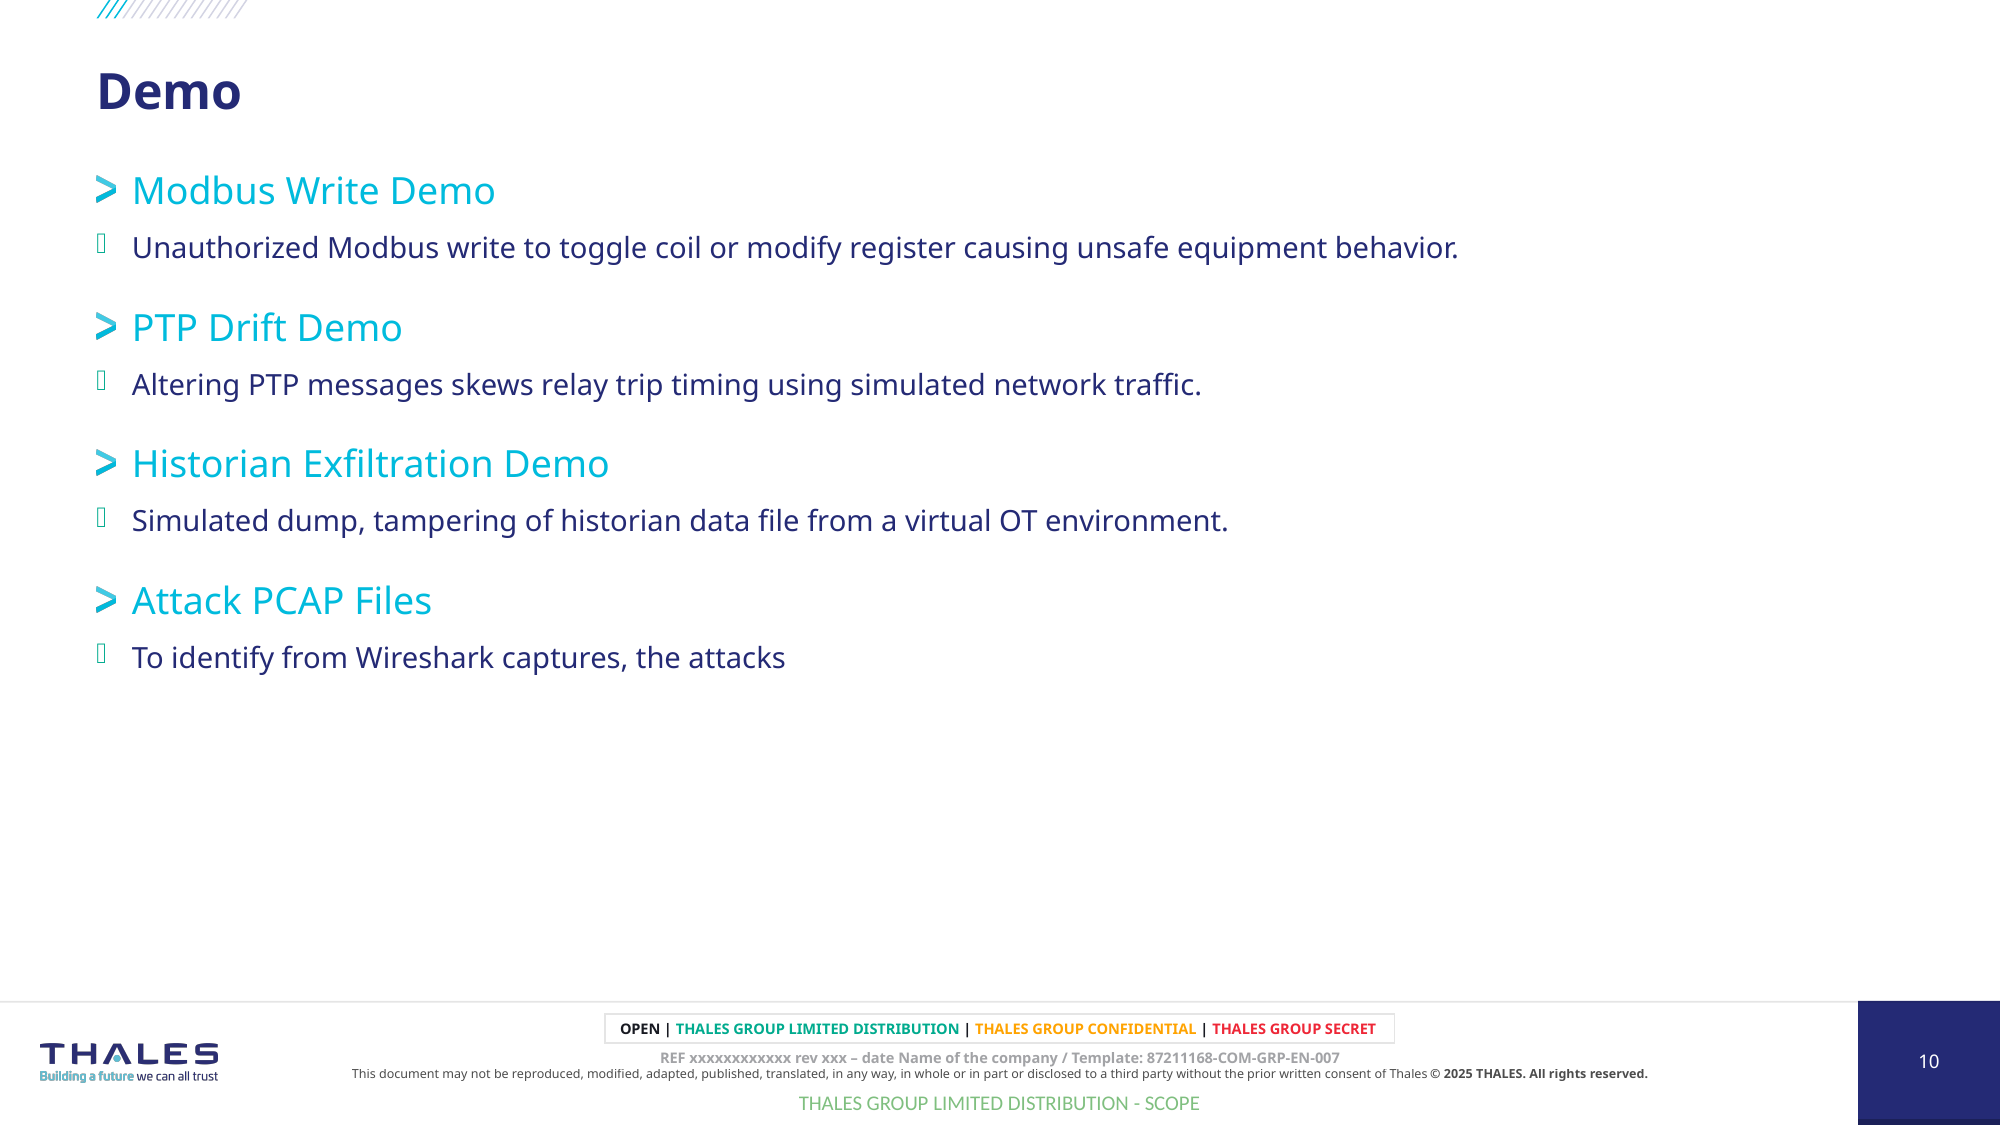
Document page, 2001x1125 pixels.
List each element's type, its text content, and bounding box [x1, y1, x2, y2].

title Demo [96, 59, 1904, 120]
picture [96, 586, 123, 613]
picture [96, 175, 123, 203]
picture [40, 1043, 218, 1083]
picture [96, 449, 123, 476]
picture [96, 312, 123, 340]
list Modbus Write Demo Unauthorized Modbus write to toggle coil or modify register causing unsafe equipment behavior. PTP Drift Demo Altering PTP messages skews relay trip timing using simulated network traffic. Historian Exfiltration Demo Simulated dump, tampering of historian data file from a virtual OT environment. Attack PCAP Files To identify from Wireshark captures, the attacks [96, 160, 1904, 906]
